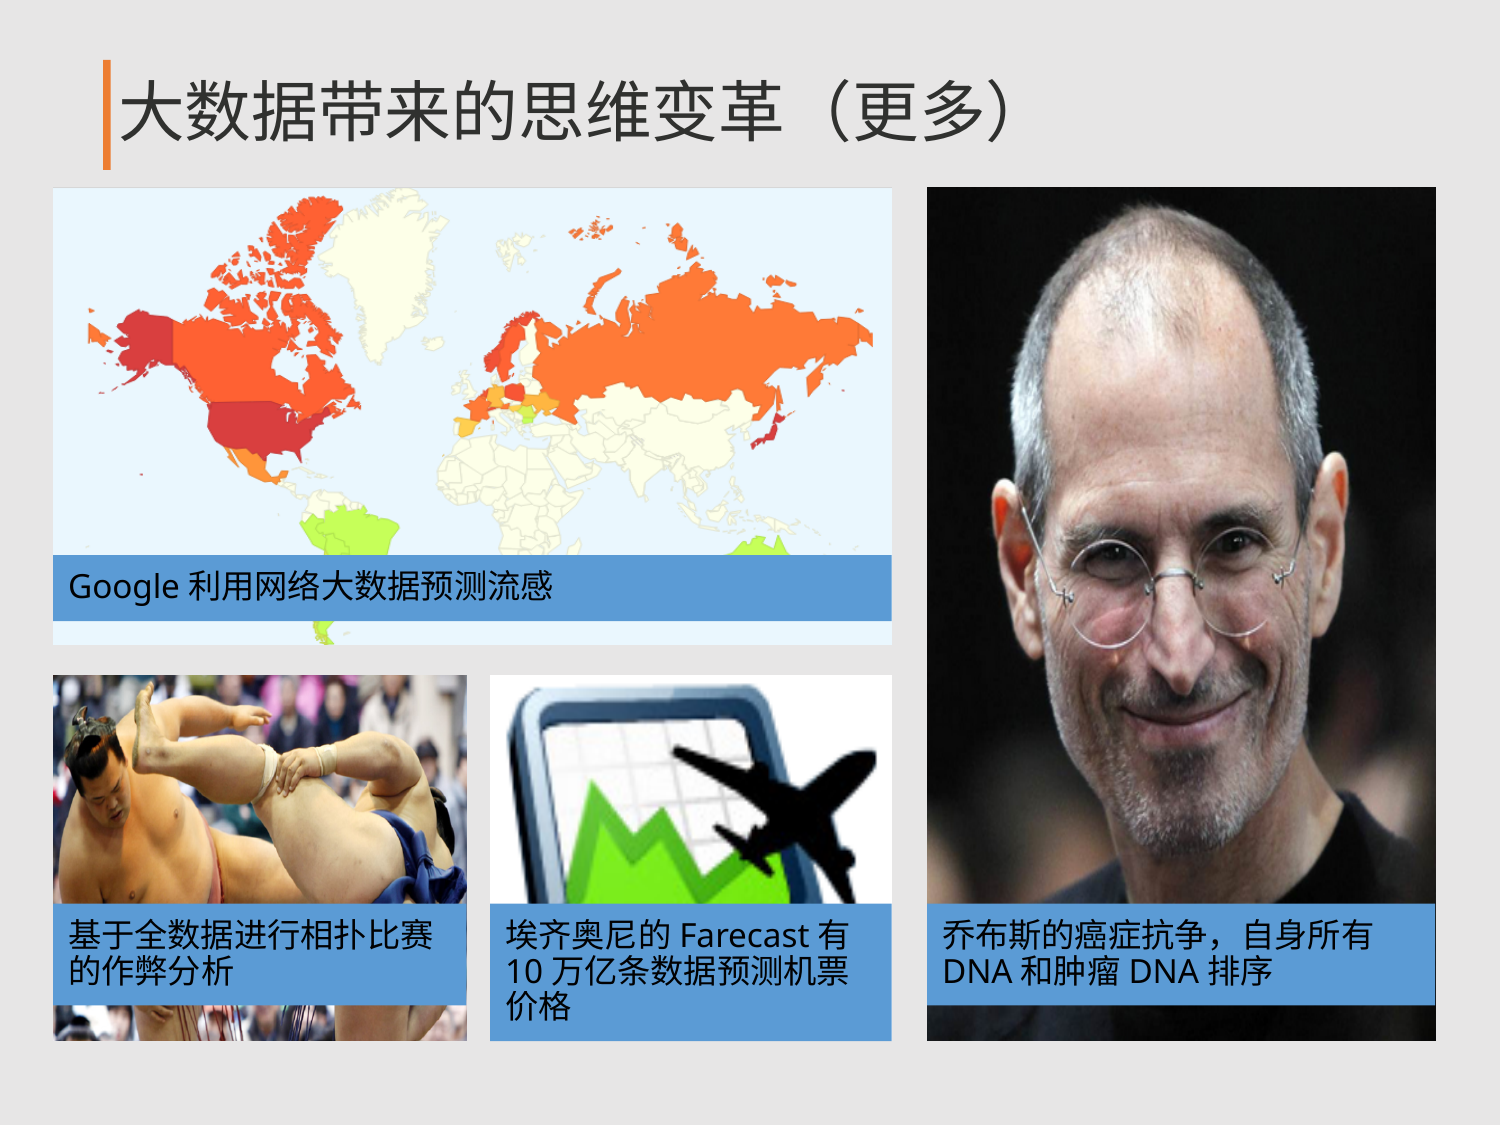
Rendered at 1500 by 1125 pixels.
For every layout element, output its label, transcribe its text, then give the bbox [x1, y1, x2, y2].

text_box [53, 187, 1436, 555]
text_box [53, 1007, 1436, 1041]
title 大数据带来的思维变革（更多） [103, 59, 1397, 170]
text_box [53, 555, 1436, 1007]
